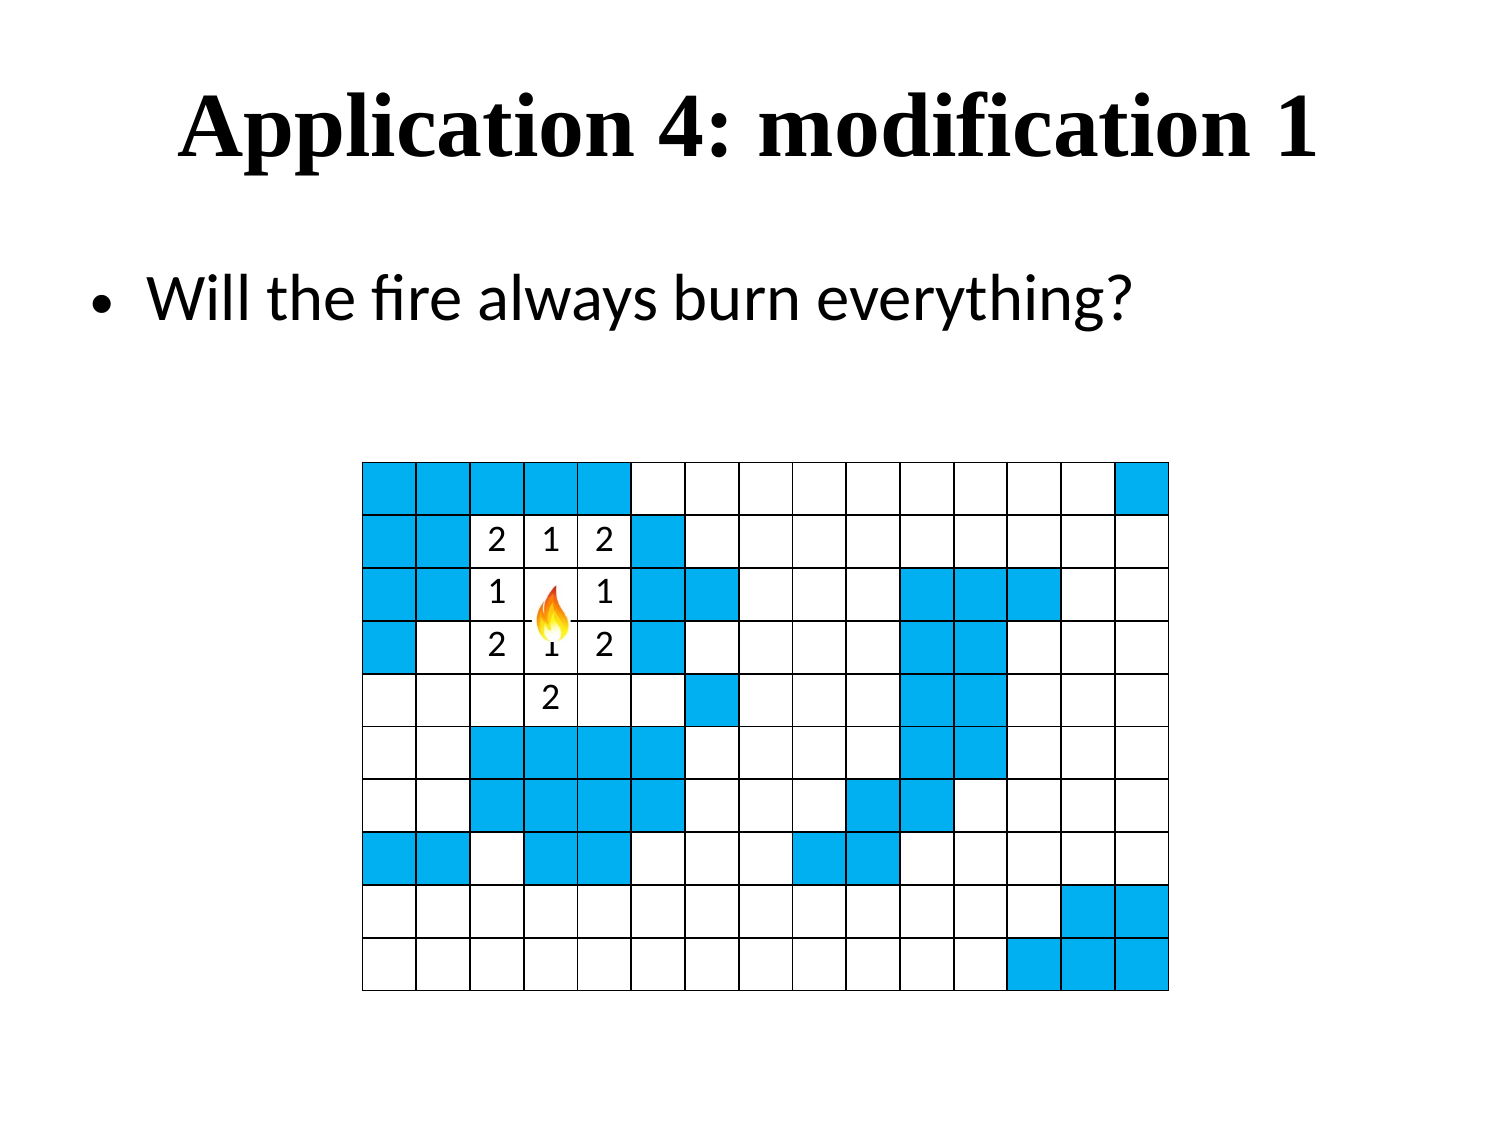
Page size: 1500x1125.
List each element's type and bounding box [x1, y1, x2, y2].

title [24, 26, 1475, 214]
picture [531, 583, 571, 642]
text_box [74, 262, 1425, 1005]
